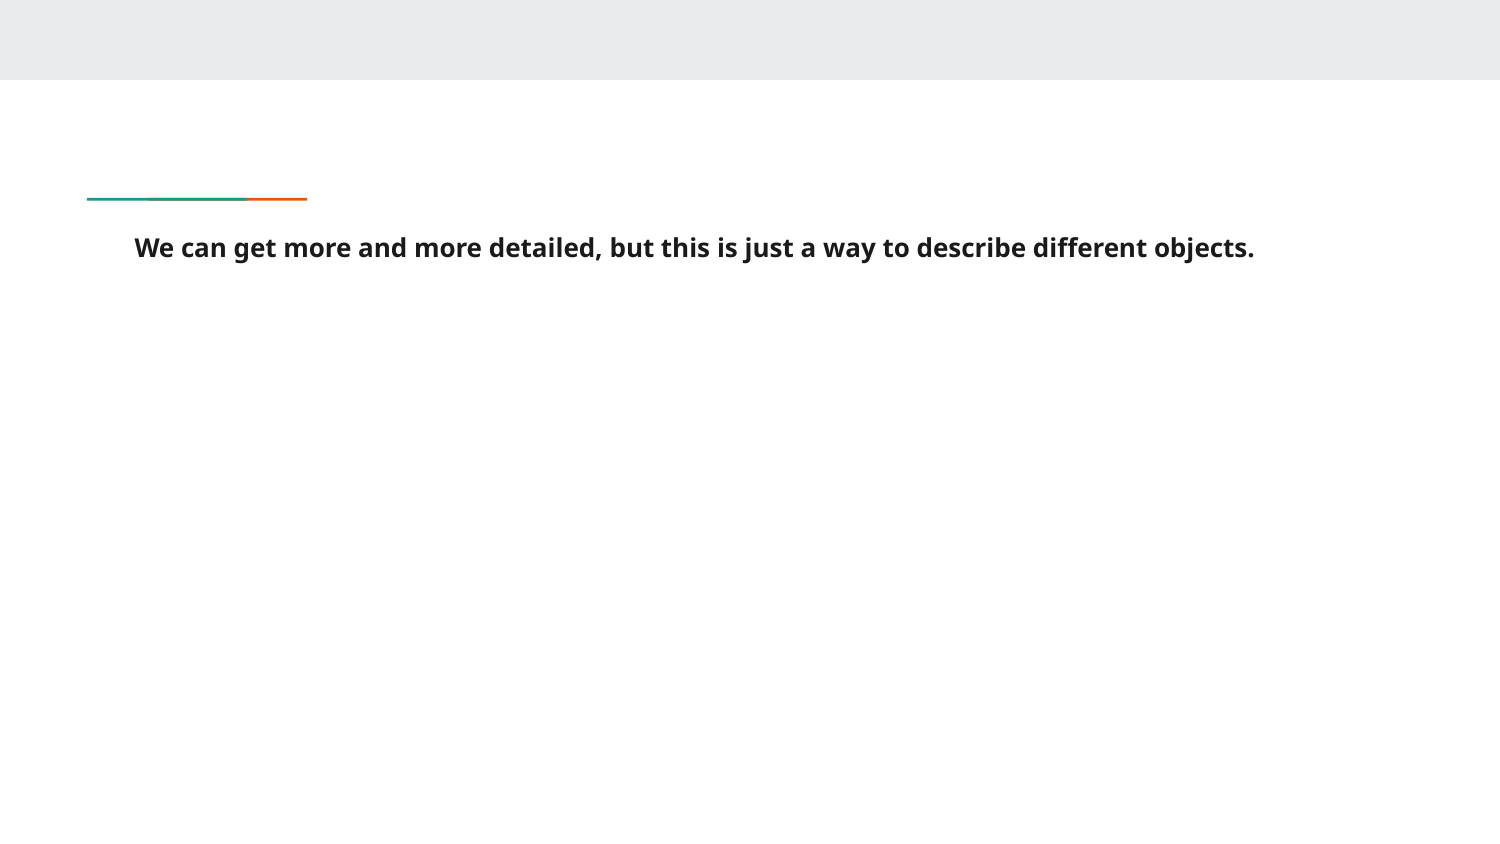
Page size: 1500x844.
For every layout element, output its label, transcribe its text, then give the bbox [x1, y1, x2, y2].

title We can get more and more detailed, but this is just a way to describe different objects. [119, 216, 1381, 305]
